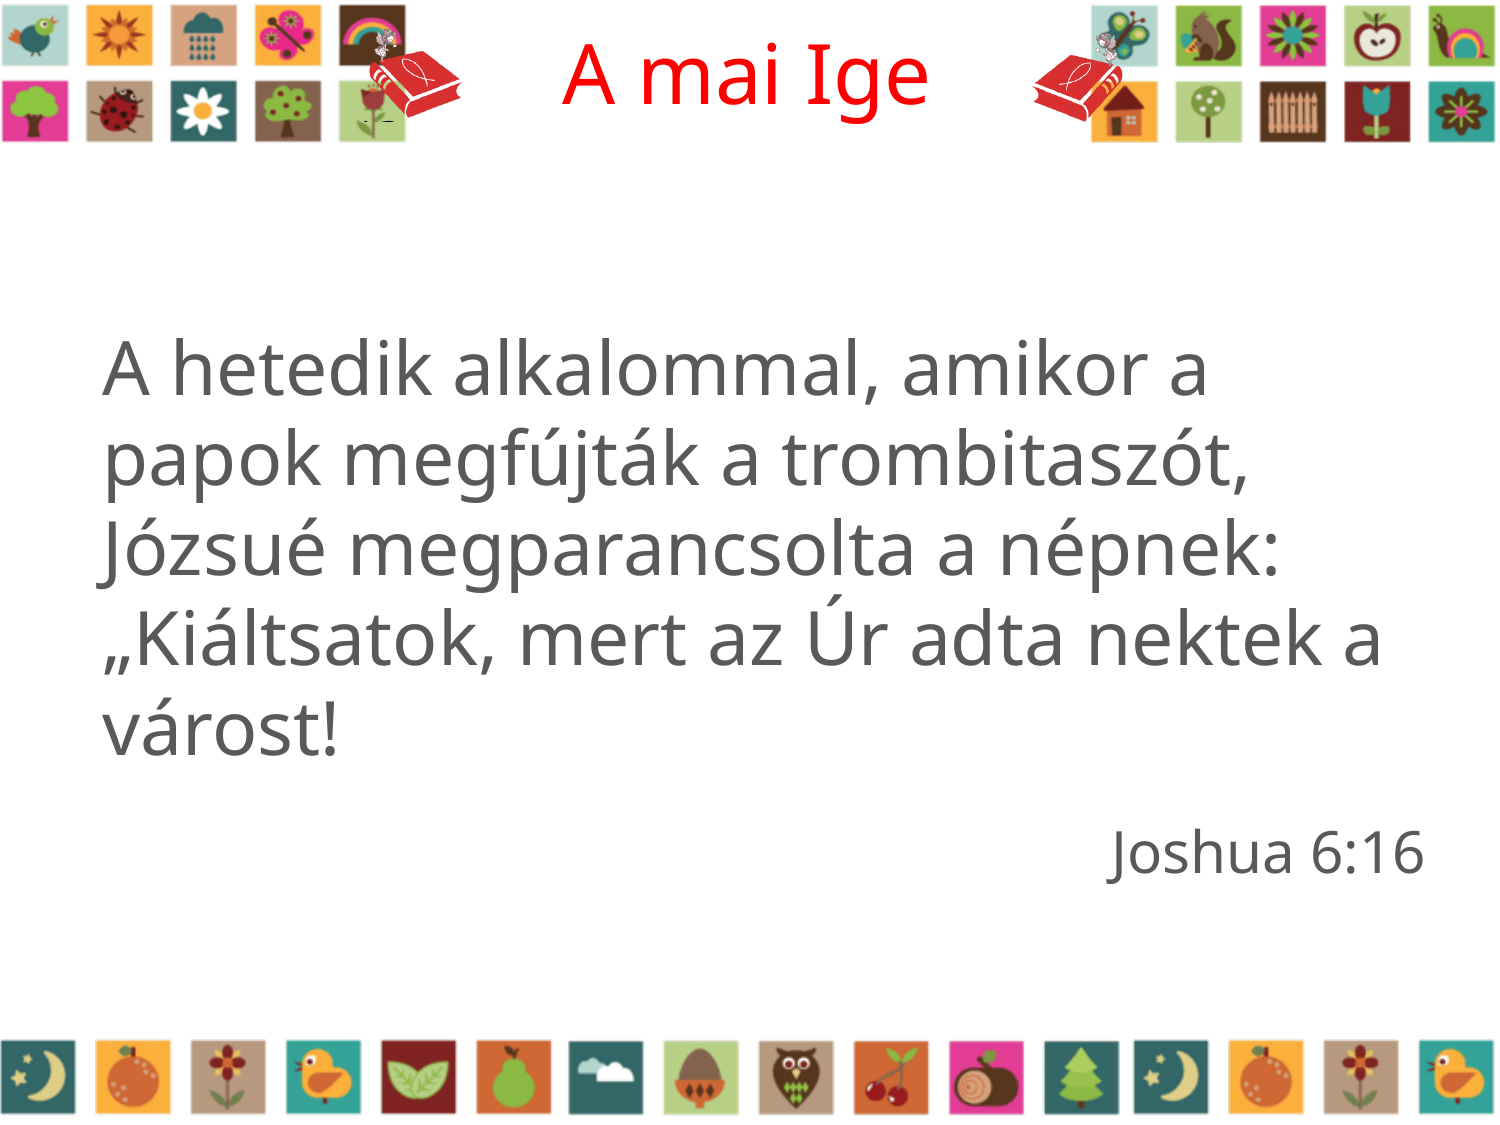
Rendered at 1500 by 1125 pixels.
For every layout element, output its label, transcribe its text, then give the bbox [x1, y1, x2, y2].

text_box Joshua 6:16 [808, 807, 1441, 893]
picture [0, 3, 494, 150]
picture [1000, 3, 1500, 150]
text_box A mai Ige [492, 13, 1078, 129]
text_box A hetedik alkalommal, amikor a papok megfújták a trombitaszót, Józsué megparancsolta a népnek: „Kiáltsatok, mert az Úr adta nektek a várost! [87, 313, 1435, 779]
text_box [0, 1028, 1500, 1118]
